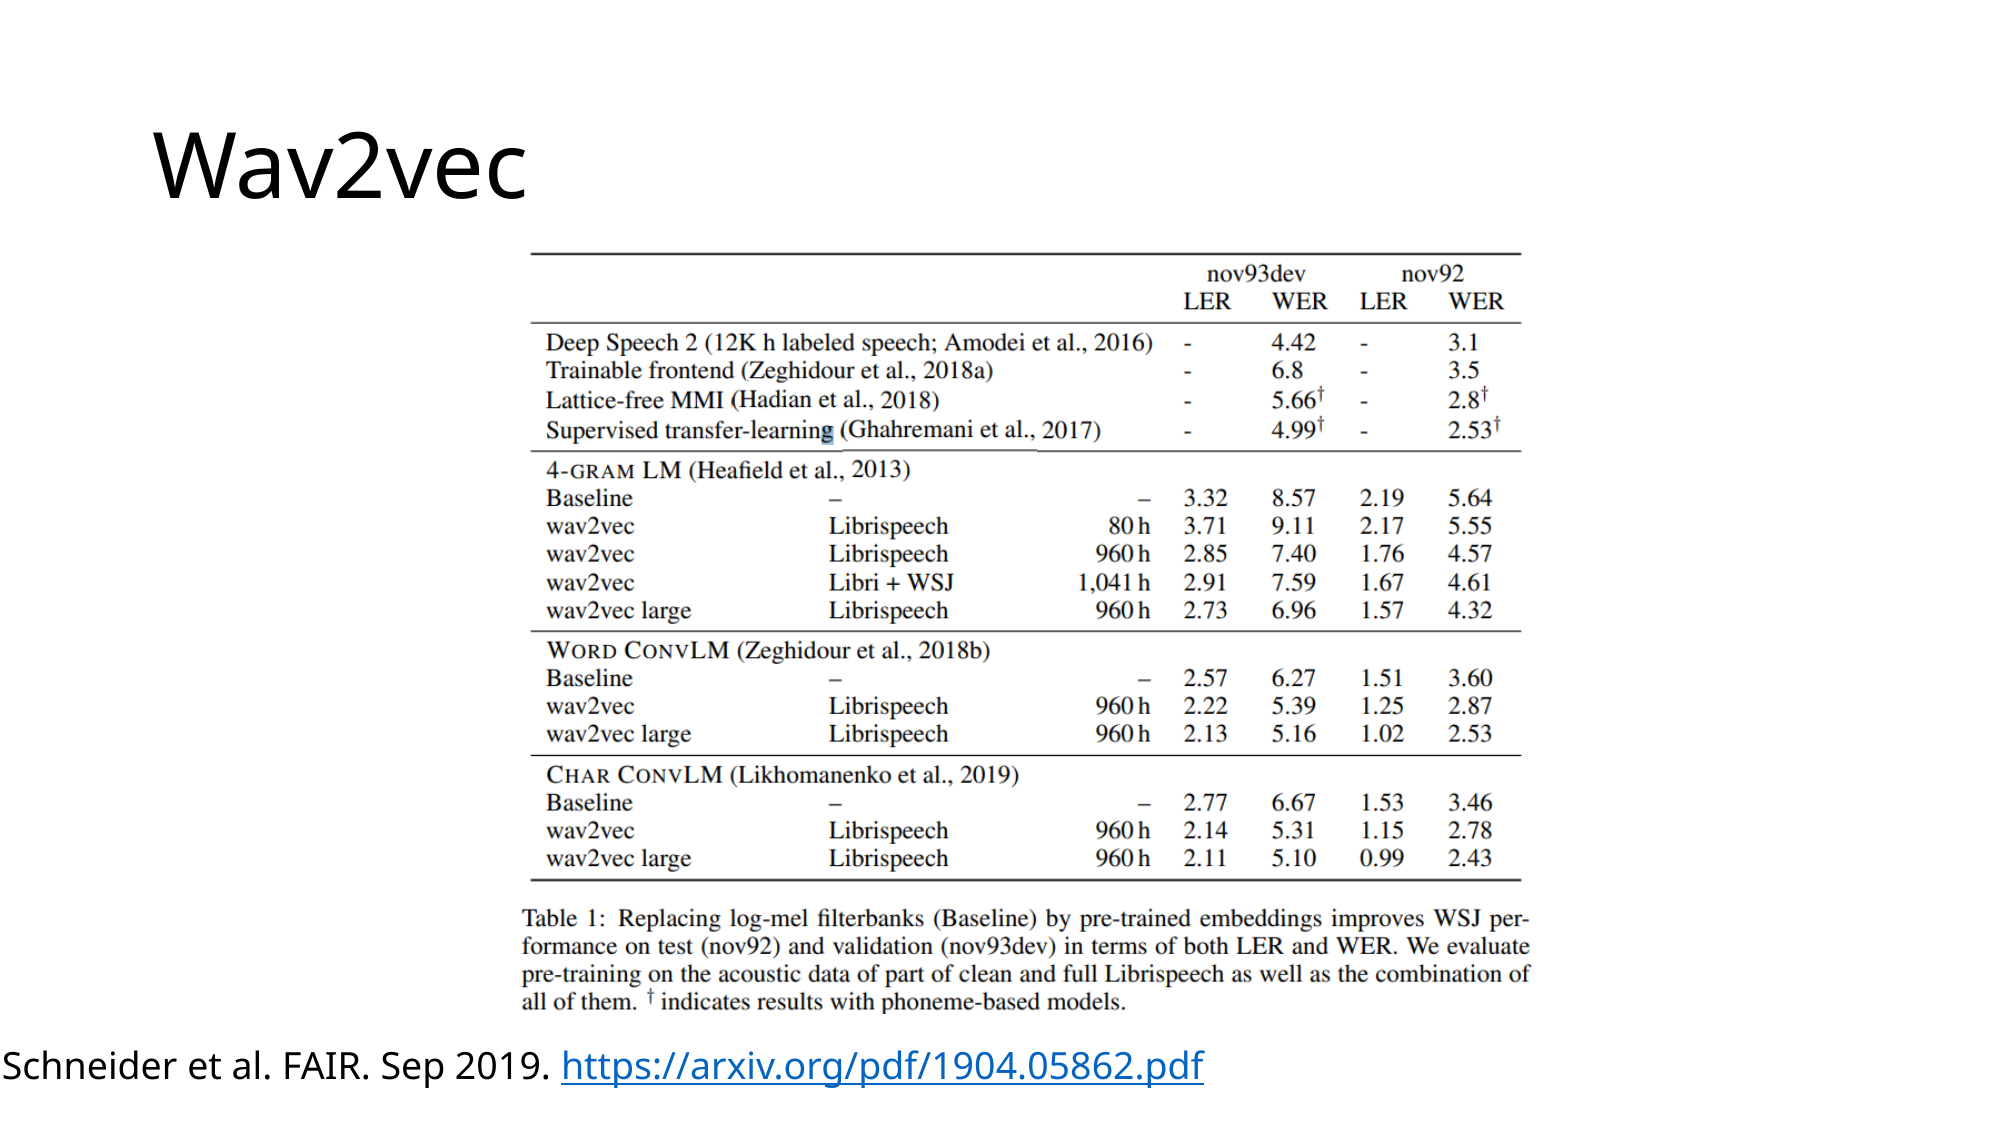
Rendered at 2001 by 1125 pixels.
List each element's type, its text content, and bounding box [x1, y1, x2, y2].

text_box Schneider et al. FAIR. Sep 2019. https://arxiv.org/pdf/1904.05862.pdf [0, 1034, 1229, 1101]
title Wav2vec [137, 59, 1863, 278]
picture [517, 246, 1543, 1014]
